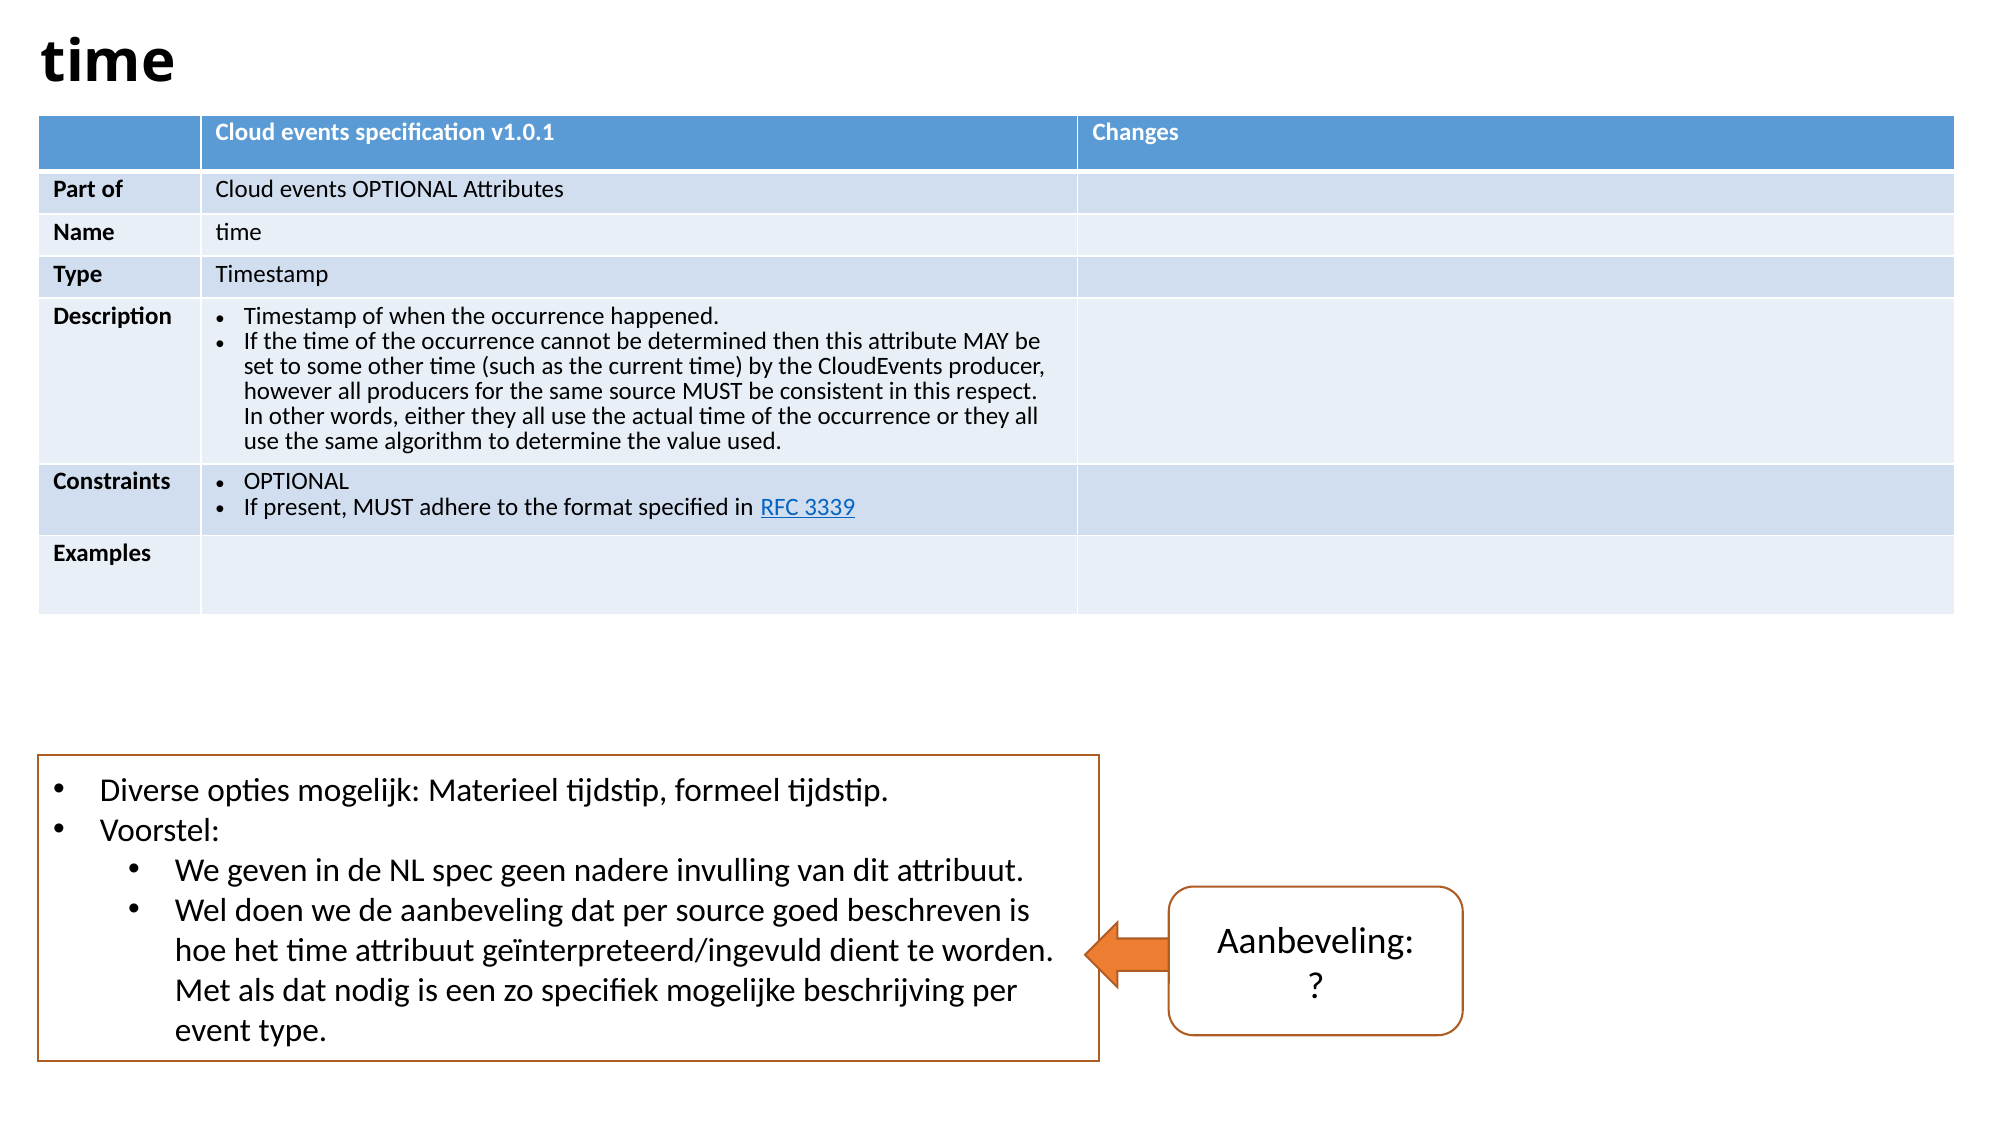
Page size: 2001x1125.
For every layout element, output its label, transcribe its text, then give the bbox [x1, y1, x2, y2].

title time [25, 10, 918, 115]
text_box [1084, 886, 1463, 1036]
table_header Changes [1078, 116, 1954, 169]
table_cell [1078, 174, 1954, 213]
table_cell Timestamp [202, 257, 1077, 297]
table_header Cloud events specification v1.0.1 [202, 116, 1077, 169]
table_cell [1078, 215, 1954, 255]
table_cell [202, 536, 1077, 614]
table_cell Cloud events OPTIONAL Attributes [202, 174, 1077, 213]
table_cell Constraints [39, 465, 200, 535]
table_cell Examples [39, 536, 200, 614]
text_box Diverse opties mogelijk: Materieel tijdstip, formeel tijdstip. Voorstel: We geven in de NL spec geen nadere invulling van dit attribuut. Wel doen we de aanbeveling dat per source goed beschreven is hoe het time attribuut geïnterpreteerd/ingevuld dient te worden. Met als dat nodig is een zo specifiek mogelijke beschrijving per event type. [37, 754, 1100, 1062]
table_cell [1078, 257, 1954, 297]
table_cell OPTIONAL If present, MUST adhere to the format specified in RFC 3339 [202, 465, 1077, 535]
table_cell Type [39, 257, 200, 297]
table_cell Timestamp of when the occurrence happened. If the time of the occurrence cannot be determined then this attribute MAY be set to some other time (such as the current time) by the CloudEvents producer, however all producers for the same source MUST be consistent in this respect. In other words, either they all use the actual time of the occurrence or they all use the same algorithm to determine the value used. [202, 299, 1077, 463]
table_cell time [202, 215, 1077, 255]
table_cell [1078, 465, 1954, 535]
table_cell Description [39, 299, 200, 463]
table_cell Part of [39, 174, 200, 213]
table_cell Name [39, 215, 200, 255]
table_header [39, 116, 200, 169]
table_cell [1078, 536, 1954, 614]
table_cell [1078, 299, 1954, 463]
